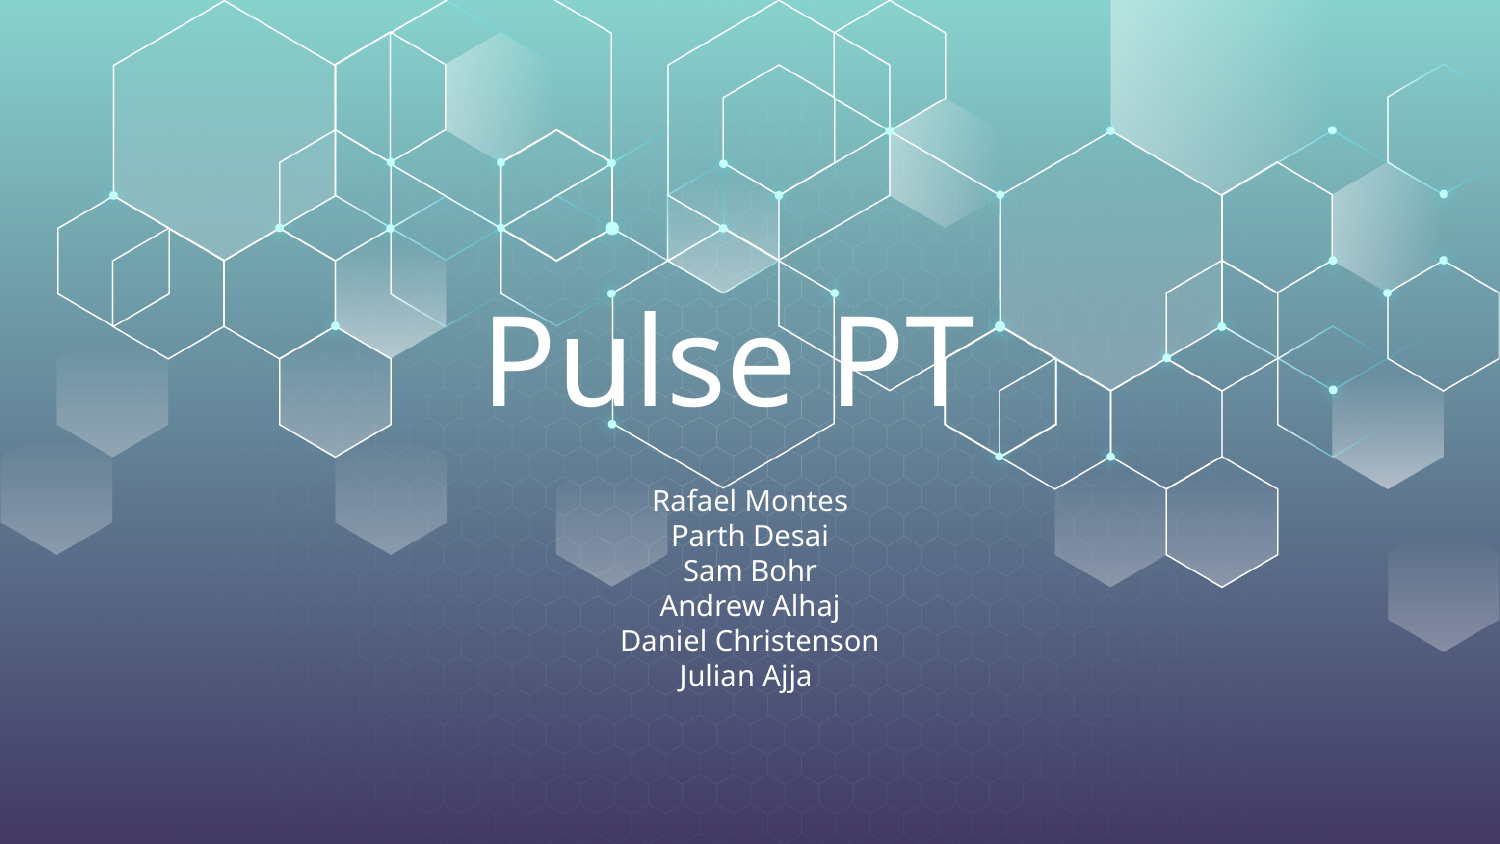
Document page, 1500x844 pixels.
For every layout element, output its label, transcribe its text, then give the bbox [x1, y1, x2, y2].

subtitle Rafael Montes Parth Desai Sam Bohr Andrew Alhaj Daniel Christenson Julian Ajja [451, 467, 1049, 578]
title Pulse PT [203, 336, 1253, 447]
picture [0, 0, 1500, 844]
